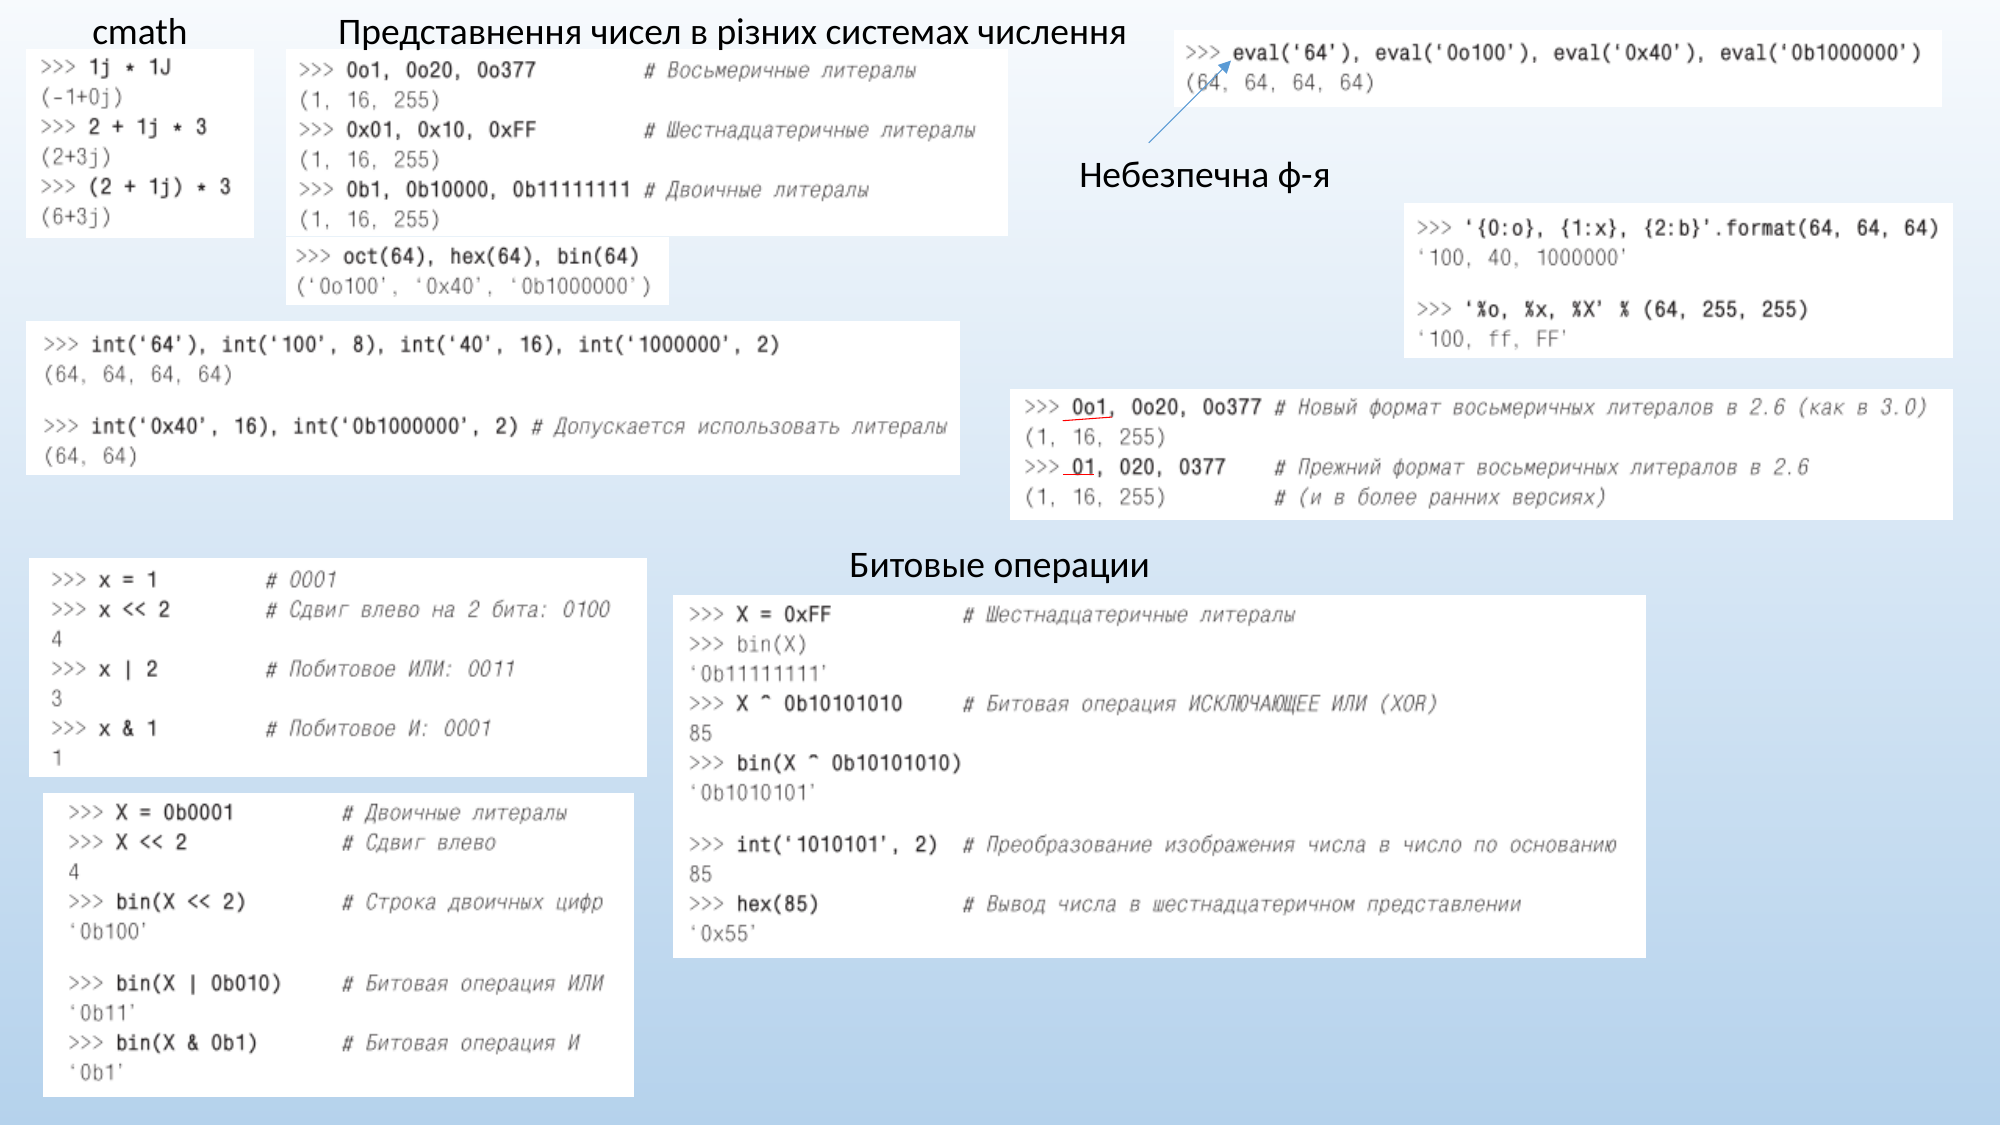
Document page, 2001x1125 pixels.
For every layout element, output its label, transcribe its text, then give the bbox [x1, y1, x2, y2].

picture [1010, 389, 1953, 520]
picture [1174, 30, 1942, 107]
picture [285, 49, 1008, 236]
picture [285, 237, 669, 305]
picture [1404, 203, 1953, 359]
picture [26, 49, 254, 238]
text_box cmath [77, 0, 203, 49]
picture [43, 793, 634, 1097]
text_box Битовые операции [834, 532, 1166, 592]
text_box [1062, 416, 1113, 421]
picture [673, 595, 1646, 959]
picture [29, 558, 647, 777]
text_box Представнення чисел в різних системах числення [323, 0, 1143, 60]
picture [26, 321, 960, 475]
text_box Небезпечна ф-я [1064, 142, 1346, 203]
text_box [1148, 60, 1232, 143]
